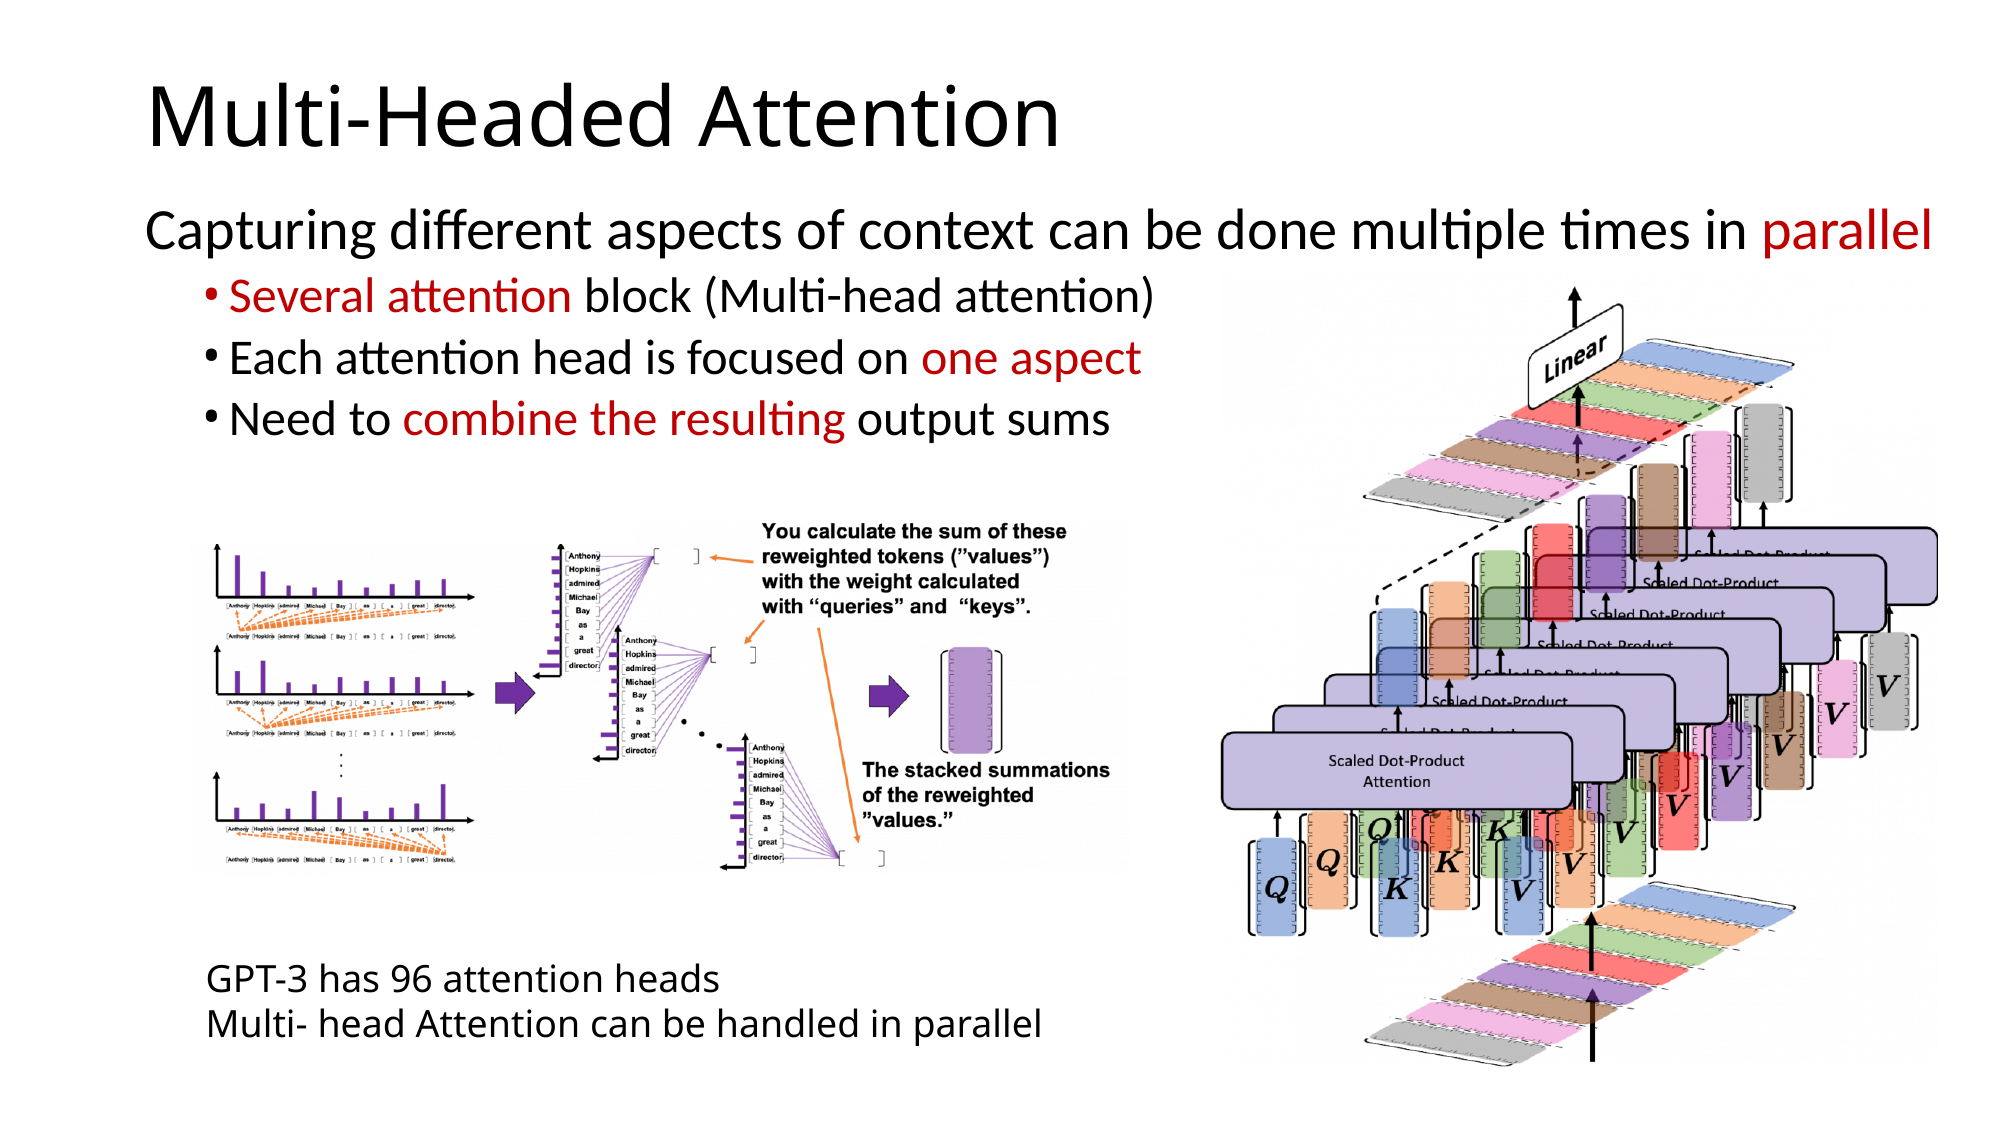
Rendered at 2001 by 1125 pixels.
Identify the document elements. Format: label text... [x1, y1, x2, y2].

text_box Capturing different aspects of context can be done multiple times in parallel Several attention block (Multi-head attention) Each attention head is focused on one aspect Need to combine the resulting output sums [143, 189, 1938, 446]
text_box GPT-3 has 96 attention heads Multi- head Attention can be handled in parallel [190, 947, 1191, 1052]
title Multi-Headed Attention [143, 23, 1901, 189]
picture [1220, 272, 1938, 1067]
picture [190, 513, 1137, 884]
